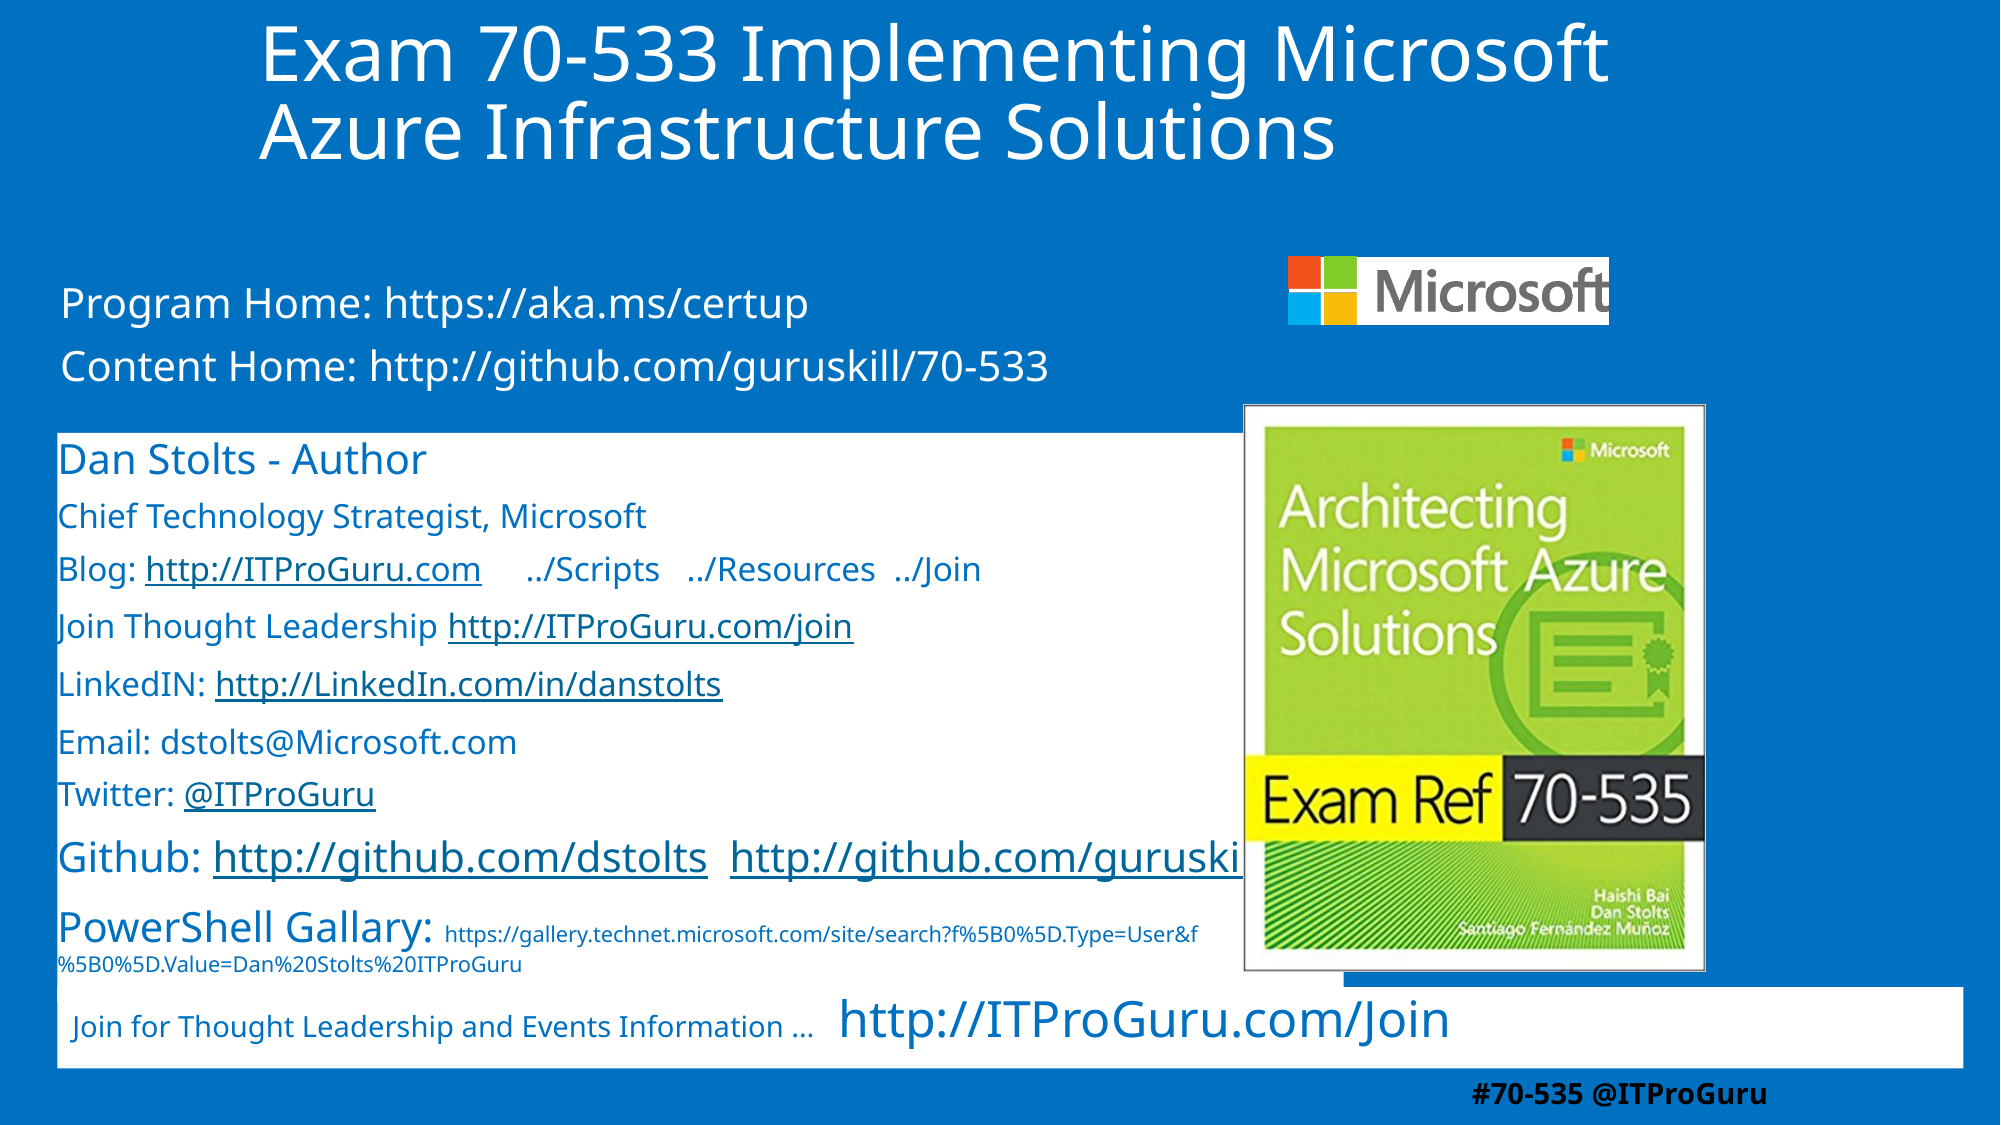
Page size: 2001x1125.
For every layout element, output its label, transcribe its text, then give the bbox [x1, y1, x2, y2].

picture [1288, 256, 1609, 326]
list Dan Stolts - Author Chief Technology Strategist, Microsoft Blog: http://ITProGuru.com ../Scripts ../Resources ../Join Join Thought Leadership http://ITProGuru.com/join LinkedIN: http://LinkedIn.com/in/danstolts Email: dstolts@Microsoft.com Twitter: @ITProGuru Github: http://github.com/dstolts http://github.com/guruskill PowerShell Gallary: https://gallery.technet.microsoft.com/site/search?f%5B0%5D.Type=User&f%5B0%5D.Value=Dan%20Stolts%20ITProGuru [57, 432, 1345, 986]
list Join for Thought Leadership and Events Information … http://ITProGuru.com/Join [57, 986, 1964, 1069]
picture [1243, 404, 1706, 973]
list Program Home: https://aka.ms/certup Content Home: http://github.com/guruskill/70-533 [59, 276, 1941, 406]
title Exam 70-533 Implementing Microsoft Azure Infrastructure Solutions [259, 18, 1723, 250]
